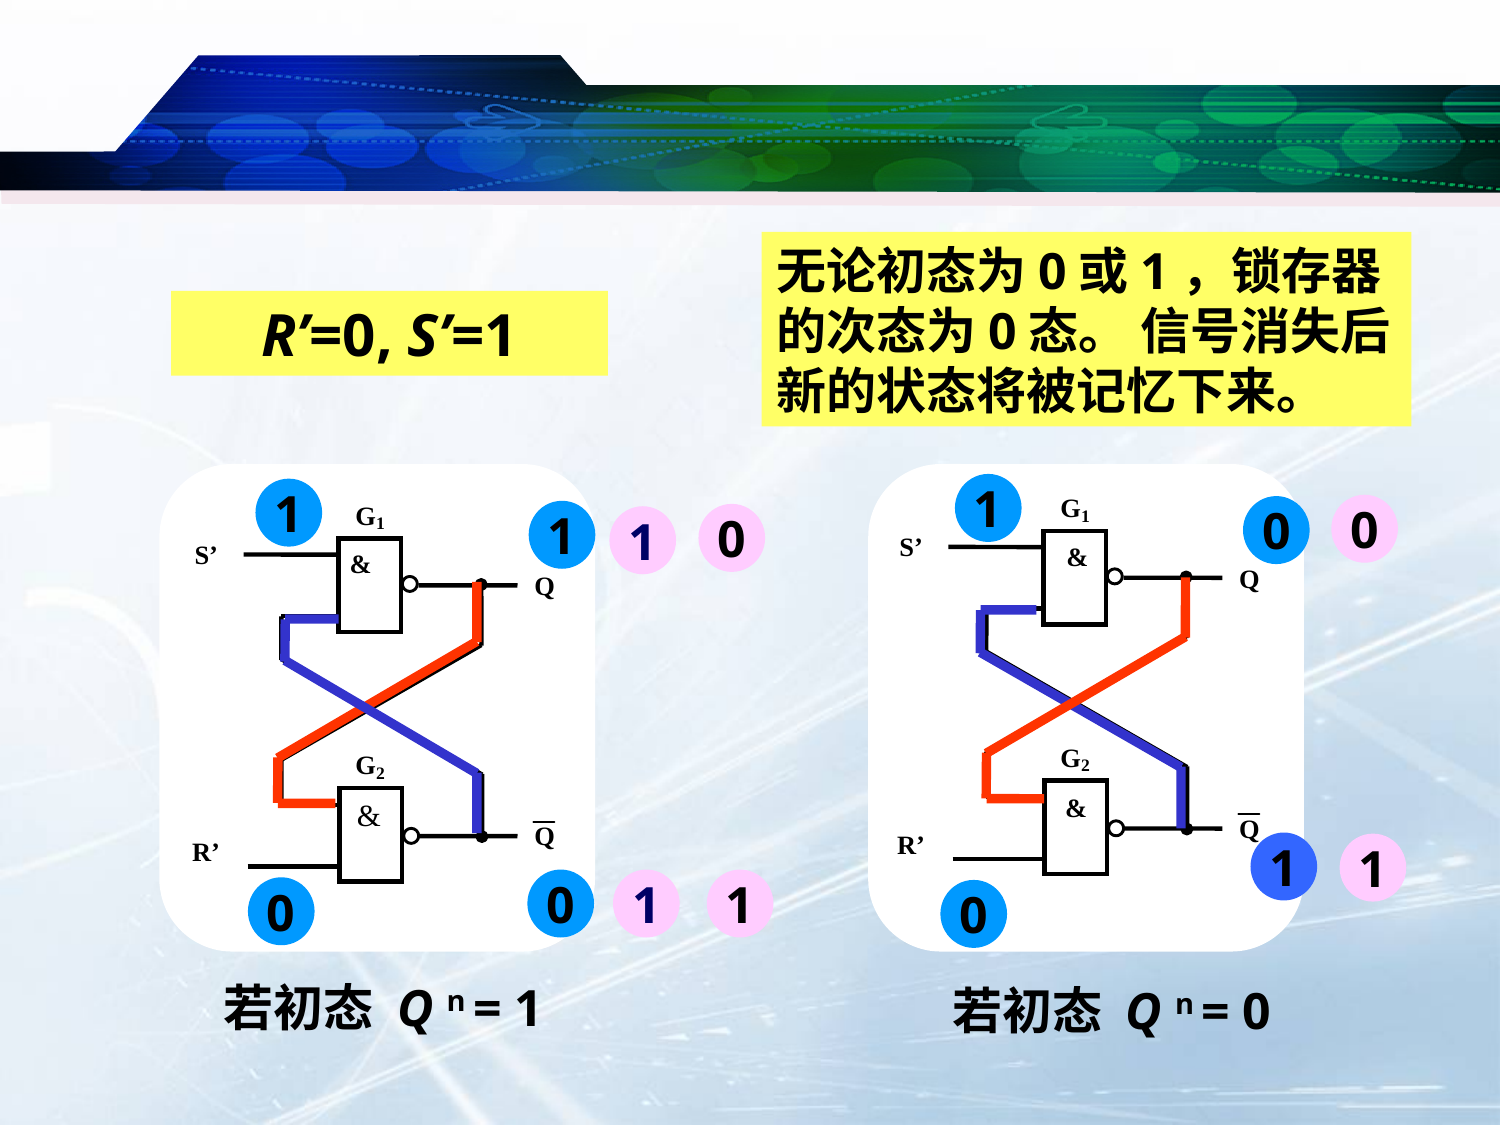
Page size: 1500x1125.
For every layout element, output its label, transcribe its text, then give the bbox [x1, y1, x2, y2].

text_box 1 [1369, 833, 1407, 902]
text_box 0 [1369, 495, 1398, 563]
text_box 1 [628, 869, 680, 938]
text_box R’=0, S’=1 [171, 290, 608, 376]
text_box 无论初态为0或1，锁存器的次态为0态。 信号消失后新的状态将被记忆下来。 [761, 231, 1412, 427]
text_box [159, 463, 624, 1044]
text_box 1 [628, 506, 677, 575]
text_box 1 [706, 869, 774, 938]
text_box 0 [698, 503, 766, 572]
picture [0, 0, 1500, 1125]
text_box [867, 463, 1365, 1048]
